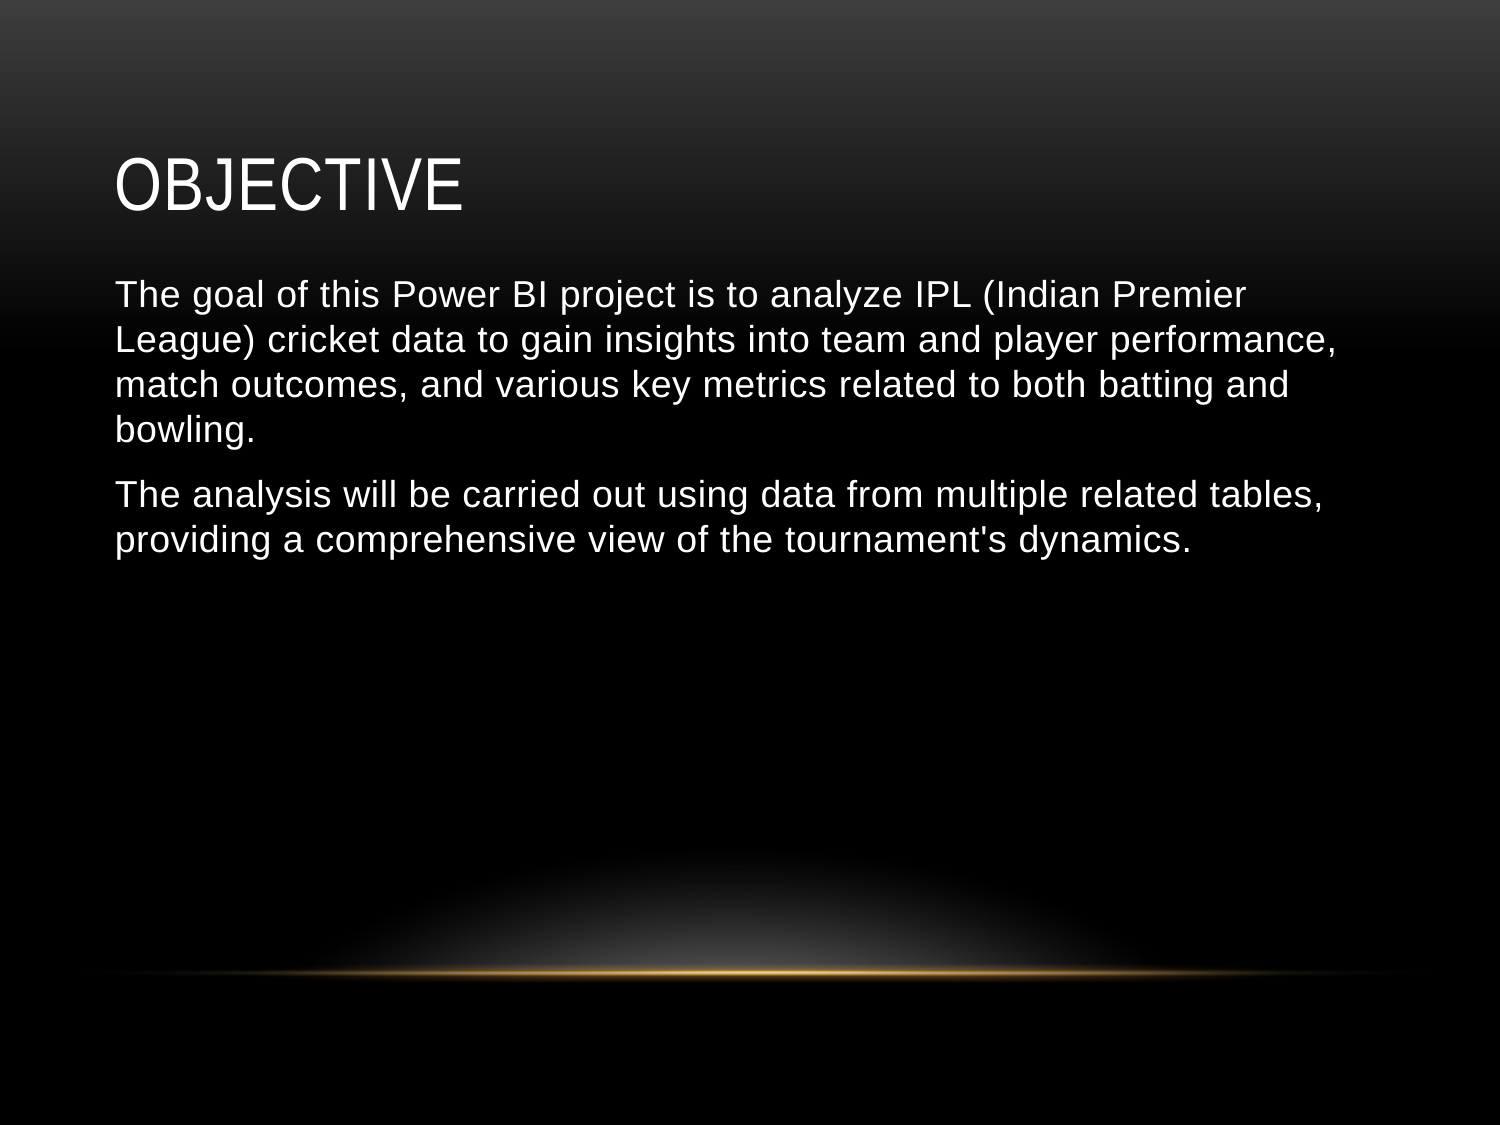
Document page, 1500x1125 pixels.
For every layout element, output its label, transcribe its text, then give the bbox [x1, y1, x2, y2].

list The goal of this Power BI project is to analyze IPL (Indian Premier League) cricket data to gain insights into team and player performance, match outcomes, and various key metrics related to both batting and bowling. The analysis will be carried out using data from multiple related tables, providing a comprehensive view of the tournament's dynamics. [99, 262, 1400, 938]
picture [0, 0, 1500, 1125]
title oBJECTIVE [99, 45, 1400, 233]
